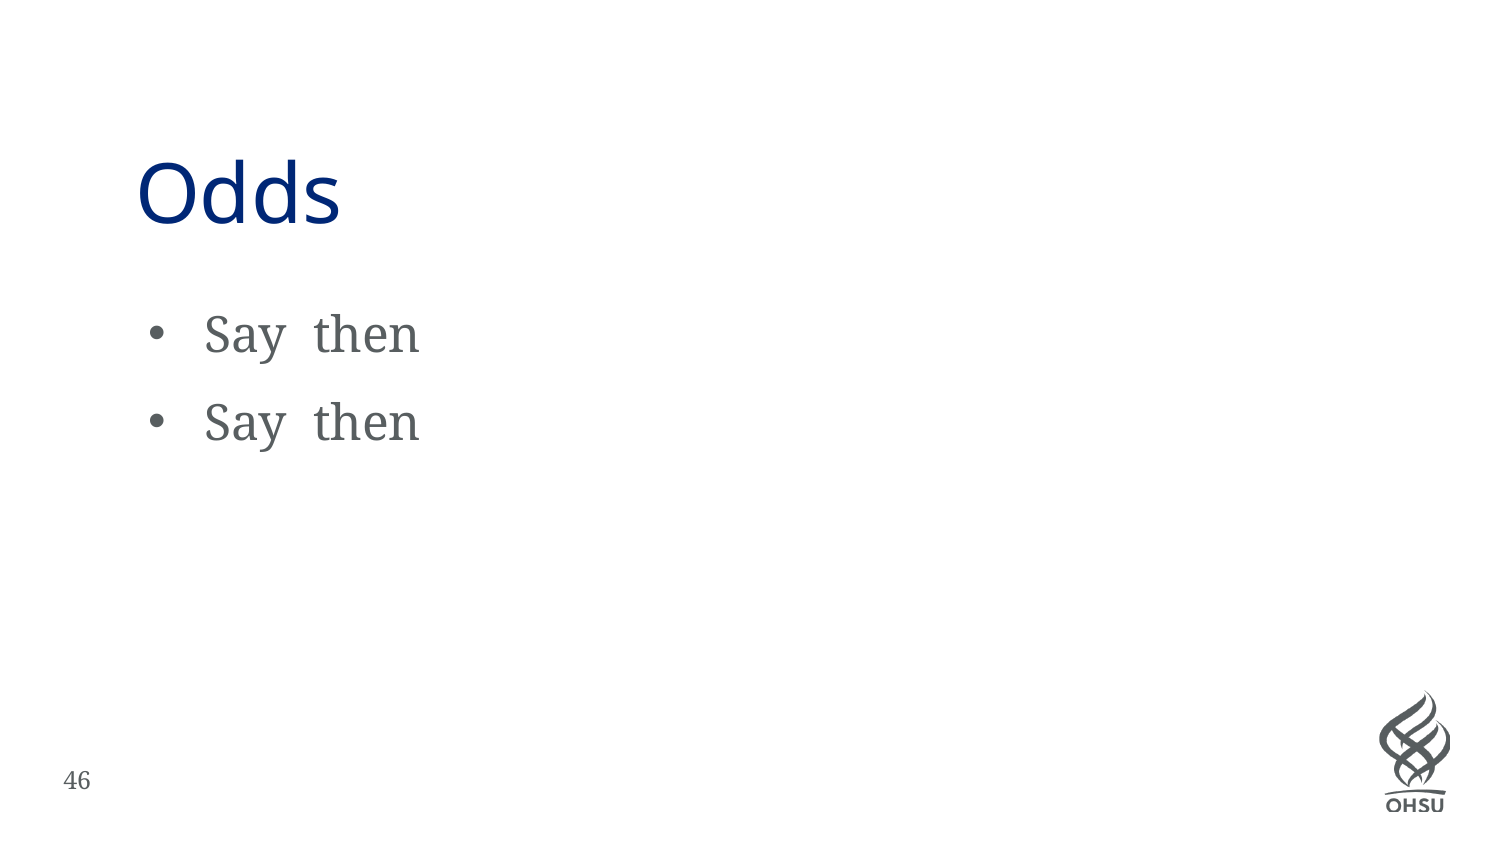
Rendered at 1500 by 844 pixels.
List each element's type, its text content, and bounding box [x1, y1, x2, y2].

title Odds [120, 120, 1356, 261]
